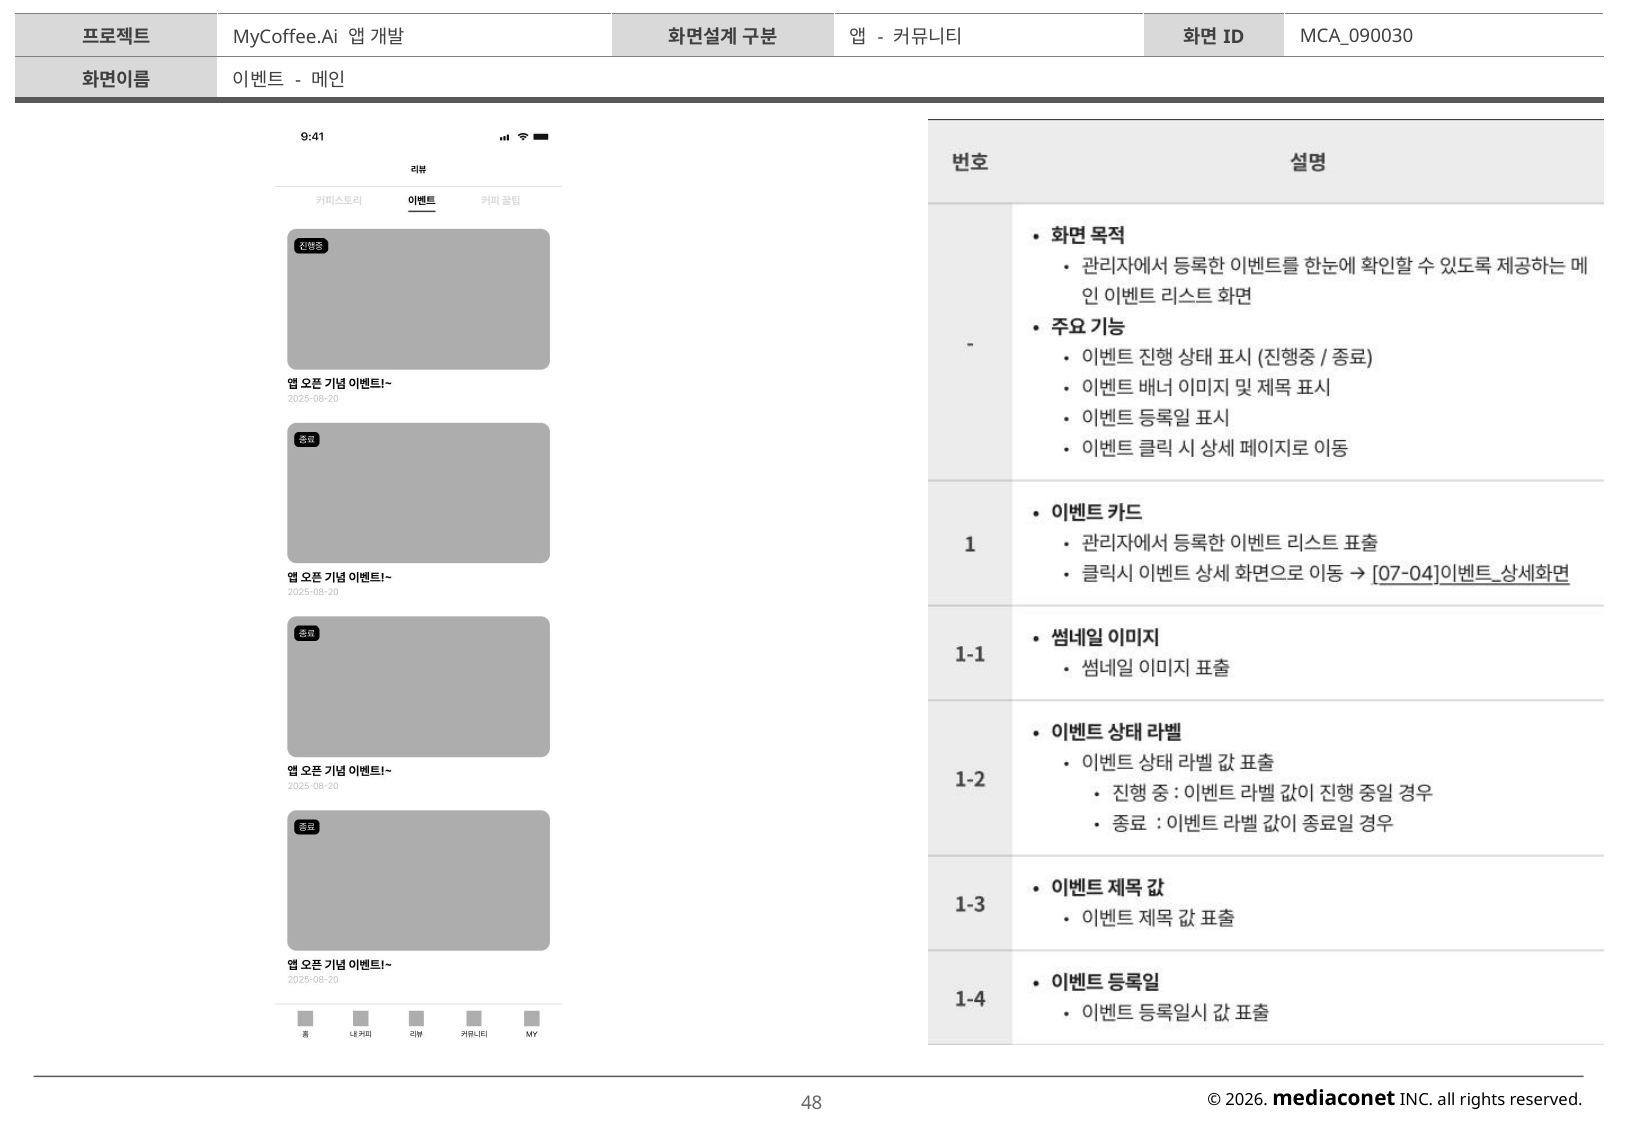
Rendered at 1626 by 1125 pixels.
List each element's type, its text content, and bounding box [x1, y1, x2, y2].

table_header 화면설계 구분 [612, 14, 834, 56]
table_header MCA_090030 [1285, 14, 1603, 56]
table_header 앱 - 커뮤니티 [835, 14, 1143, 56]
table_cell 이벤트 - 메인 [218, 57, 1603, 97]
picture [928, 119, 1604, 1045]
table_header 화면ID [1144, 14, 1284, 56]
picture [274, 119, 562, 1045]
table_header MyCoffee.Ai 앱 개발 [218, 14, 611, 56]
table_header 프로젝트 [15, 14, 217, 56]
table_cell 화면이름 [15, 57, 217, 97]
